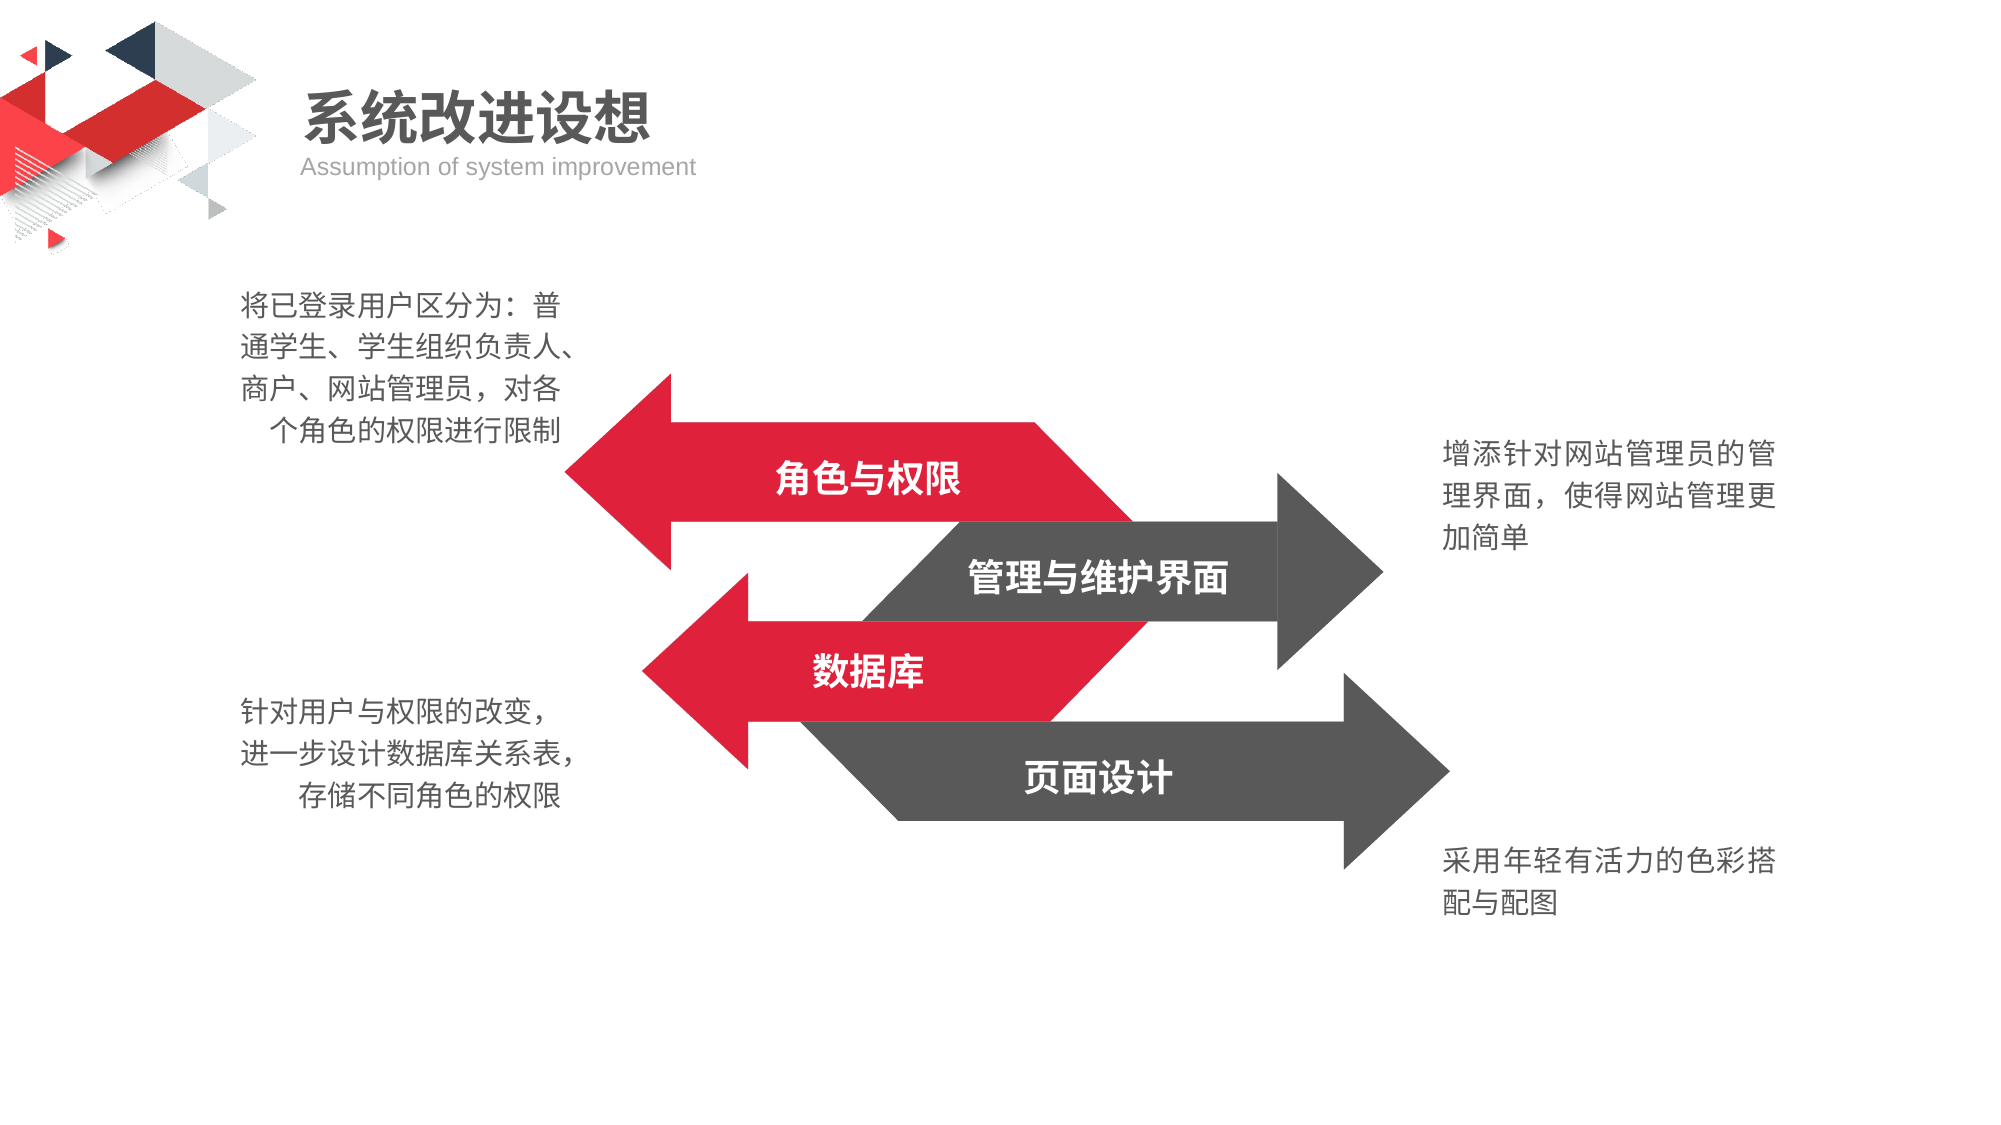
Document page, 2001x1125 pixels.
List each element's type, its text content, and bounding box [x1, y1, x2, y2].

text_box 增添针对网站管理员的管理界面，使得网站管理更加简单 [1450, 420, 1792, 562]
picture [0, 21, 256, 255]
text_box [564, 373, 1450, 870]
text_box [285, 73, 1116, 189]
text_box 采用年轻有活力的色彩搭配与配图 [1427, 827, 1792, 927]
text_box 针对用户与权限的改变，进一步设计数据库关系表，存储不同角色的权限 [213, 679, 564, 820]
text_box 将已登录用户区分为：普通学生、学生组织负责人、商户、网站管理员，对各个角色的权限进行限制 [213, 272, 577, 455]
